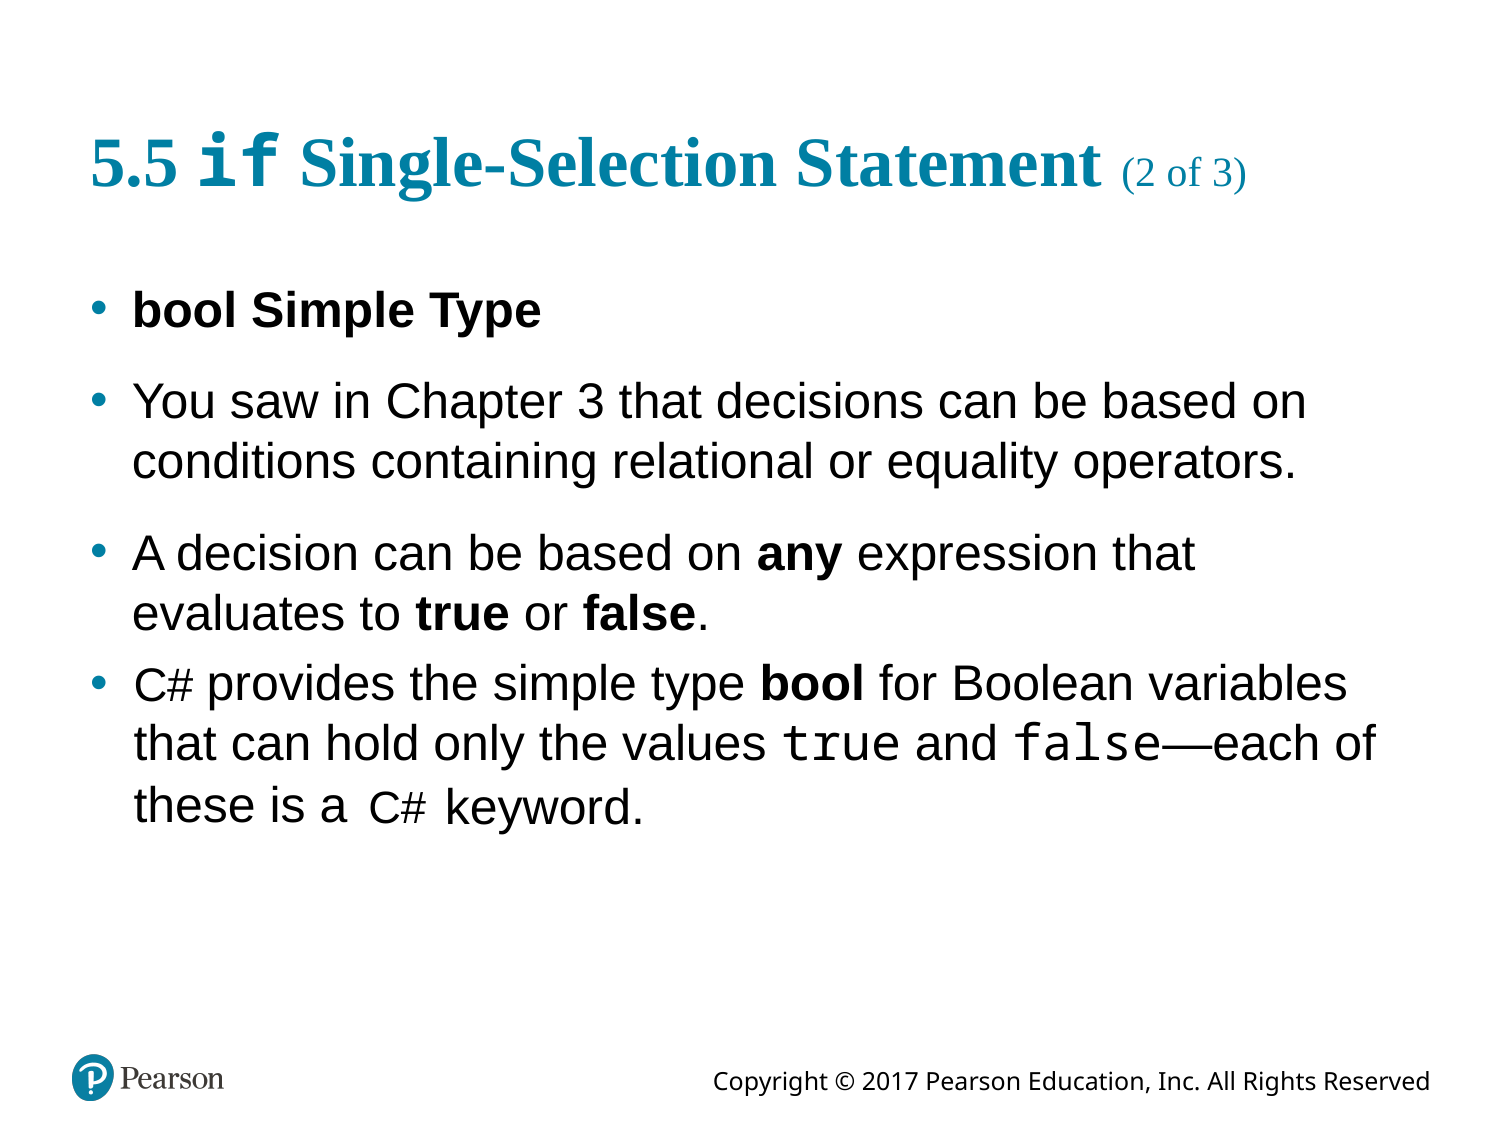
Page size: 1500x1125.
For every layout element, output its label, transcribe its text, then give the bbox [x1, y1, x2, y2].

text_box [362, 782, 435, 836]
picture [72, 1054, 88, 1070]
list bool Simple Type You saw in Chapter 3 that decisions can be based on conditions containing relational or equality operators. A decision can be based on any expression that evaluates to true or false. [75, 262, 1425, 635]
picture [72, 1087, 83, 1101]
picture [80, 1063, 106, 1088]
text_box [127, 657, 203, 714]
list provides the simple type bool for Boolean variables that can hold only the values true and false—each of [75, 635, 1426, 760]
list these is a [75, 757, 389, 818]
title 5.5 if Single-Selection Statement (2 of 3) [75, 35, 1425, 216]
list keyword. [429, 759, 662, 829]
picture [98, 1054, 224, 1101]
